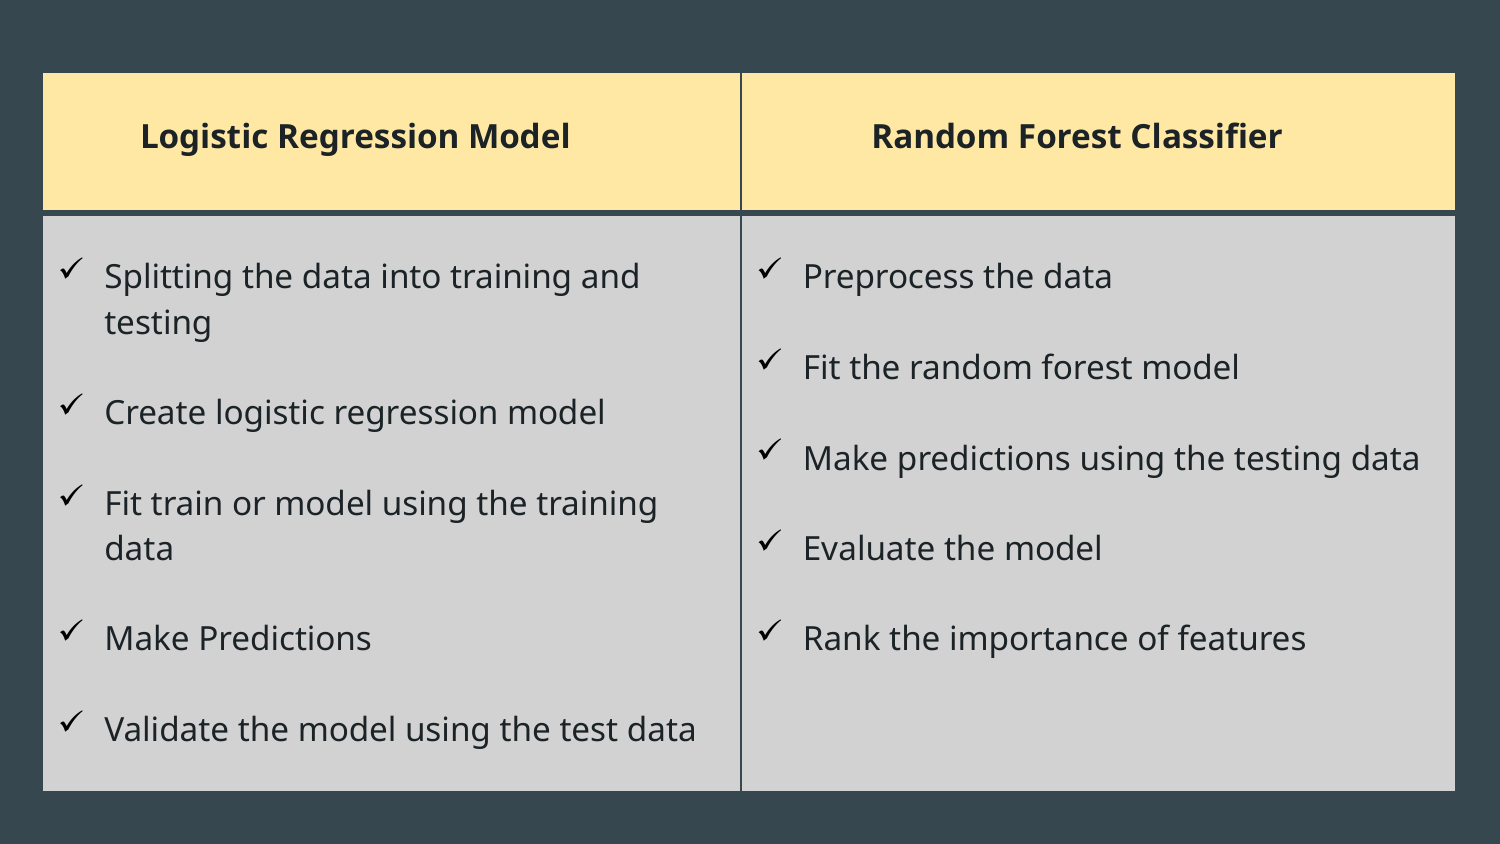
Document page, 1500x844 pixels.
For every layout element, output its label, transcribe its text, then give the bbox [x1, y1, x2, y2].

table_header Logistic Regression Model [43, 73, 740, 210]
table_header Random Forest Classifier [742, 73, 1455, 210]
table_cell Splitting the data into training and testing Create logistic regression model Fit train or model using the training data Make Predictions Validate the model using the test data [43, 216, 740, 791]
table_cell Preprocess the data Fit the random forest model Make predictions using the testing data Evaluate the model Rank the importance of features [742, 216, 1455, 791]
